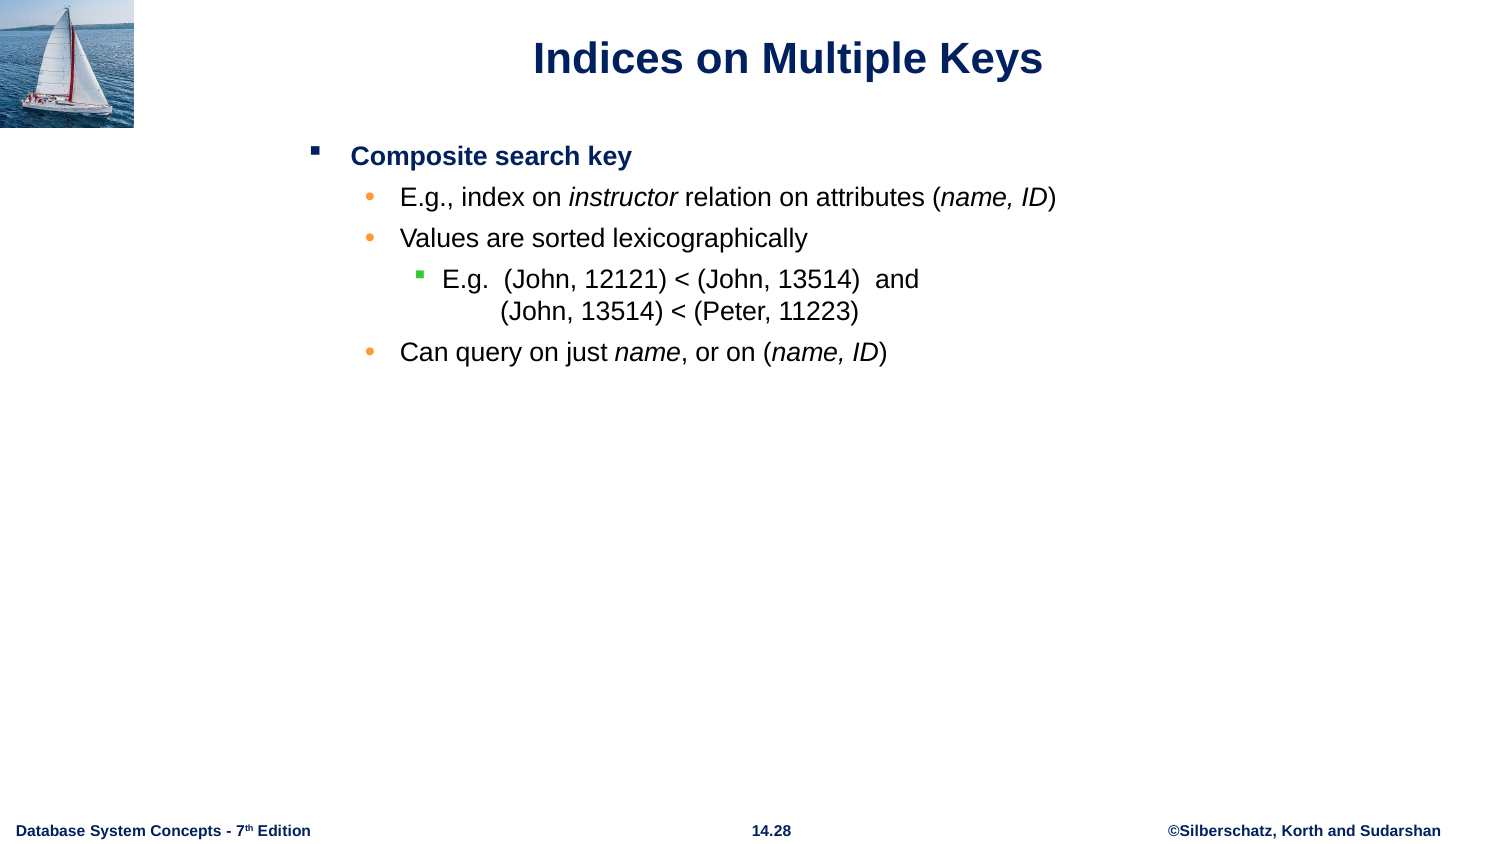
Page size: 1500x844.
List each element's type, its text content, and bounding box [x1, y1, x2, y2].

picture [0, 0, 134, 128]
list Composite search key E.g., index on instructor relation on attributes (name, ID) Values are sorted lexicographically E.g. (John, 12121) < (John, 13514) and (John, 13514) < (Peter, 11223) Can query on just name, or on (name, ID) [293, 131, 1236, 779]
title Indices on Multiple Keys [125, 14, 1452, 90]
